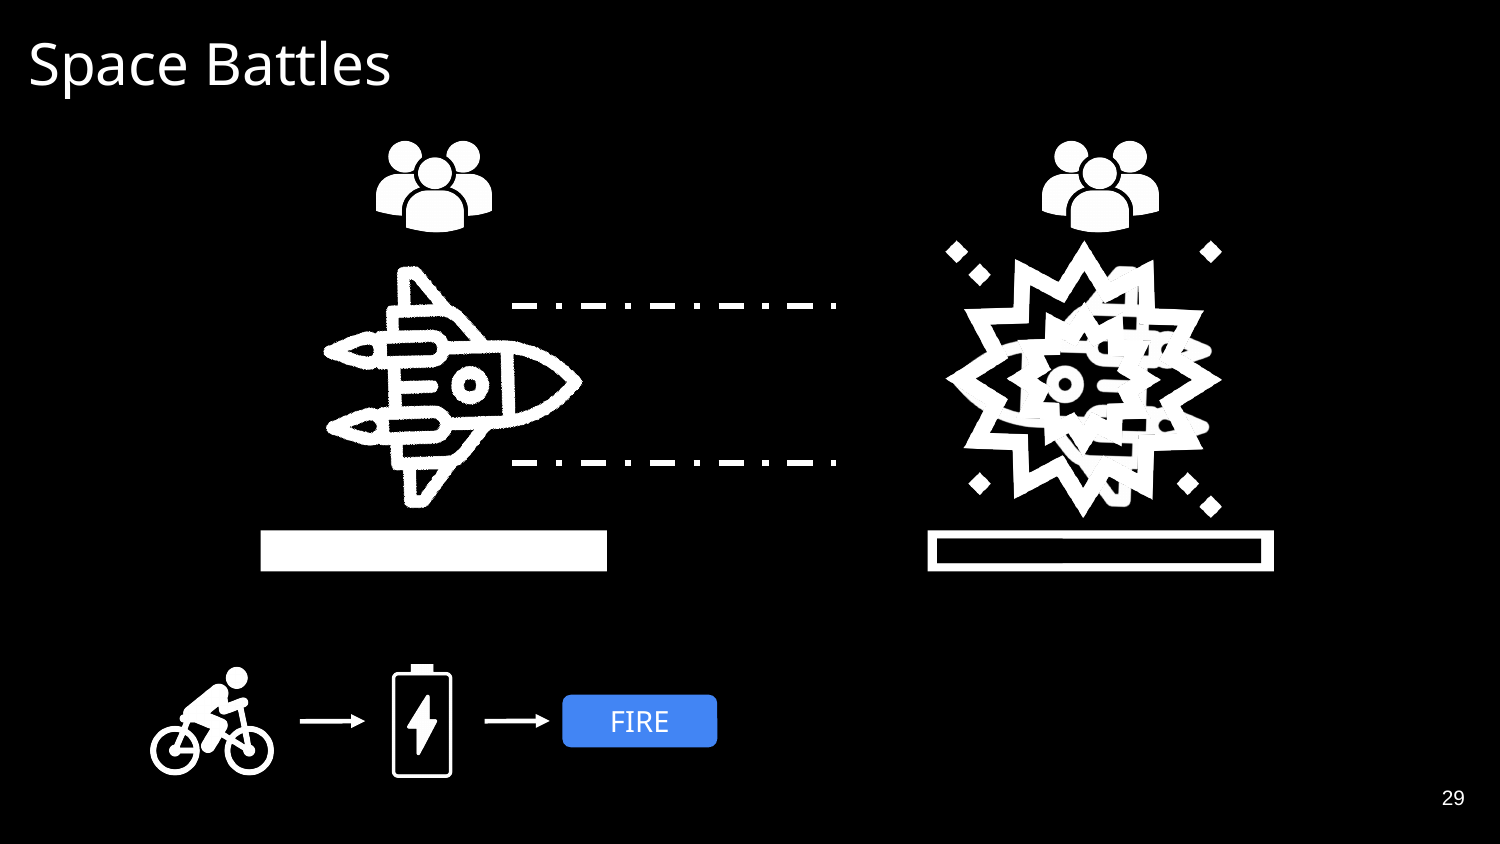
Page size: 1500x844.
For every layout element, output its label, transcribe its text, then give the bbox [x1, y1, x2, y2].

picture [364, 664, 479, 778]
picture [284, 132, 584, 530]
picture [945, 132, 1250, 530]
text_box [927, 530, 1274, 572]
slide_number ‹#› [1389, 764, 1480, 830]
text_box [937, 538, 1262, 564]
picture [149, 659, 274, 783]
text_box FIRE [562, 694, 718, 748]
text_box [260, 530, 607, 572]
title Space Battles [13, 11, 1411, 106]
